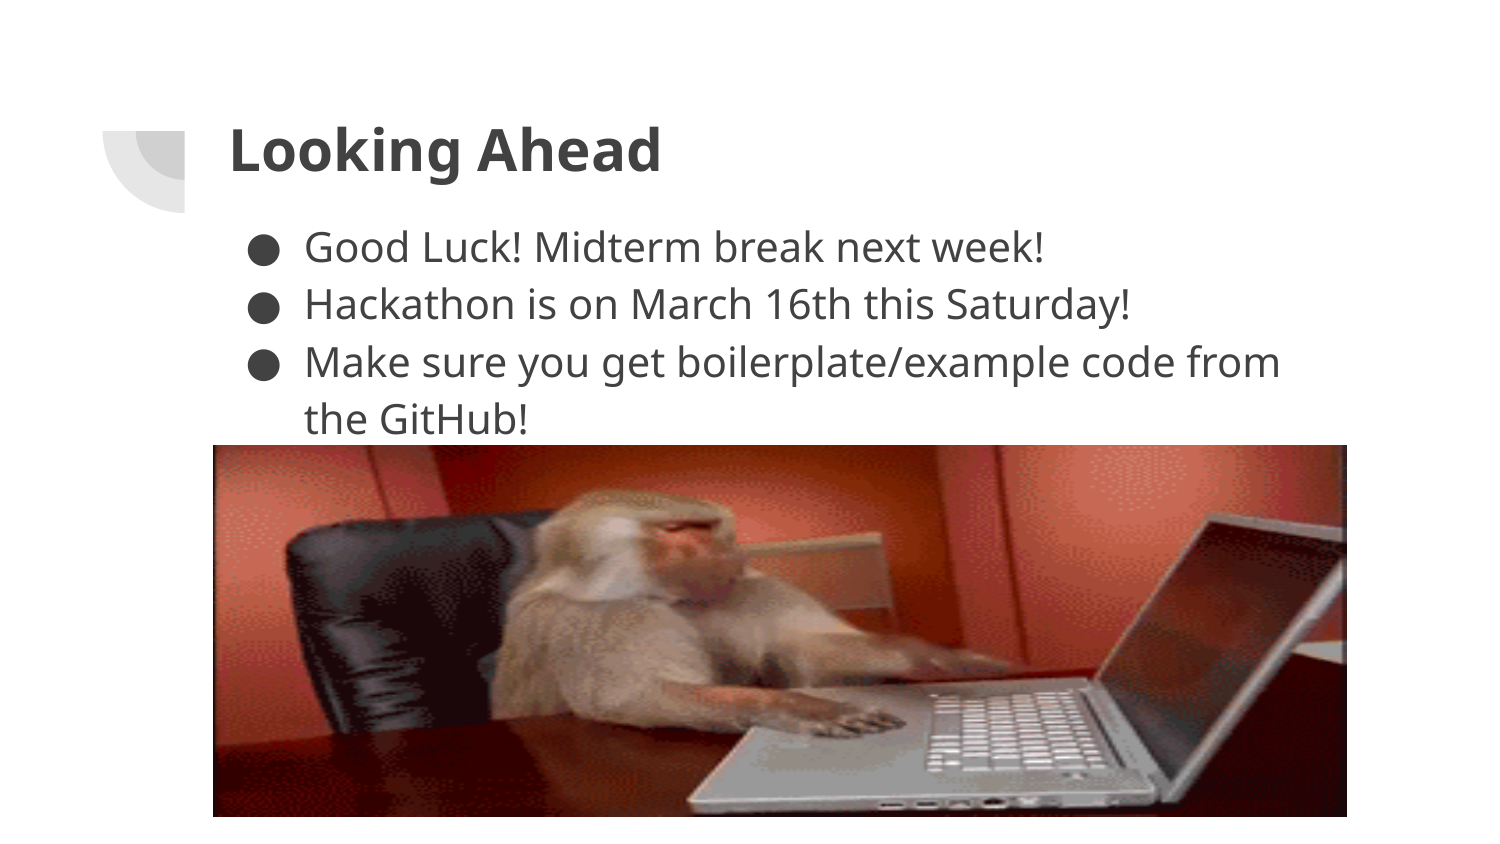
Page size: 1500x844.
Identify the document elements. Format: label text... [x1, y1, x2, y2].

picture [213, 445, 1347, 818]
title Looking Ahead [213, 98, 1368, 197]
list Good Luck! Midterm break next week! Hackathon is on March 16th this Saturday! Make sure you get boilerplate/example code from the GitHub! [213, 197, 1368, 615]
